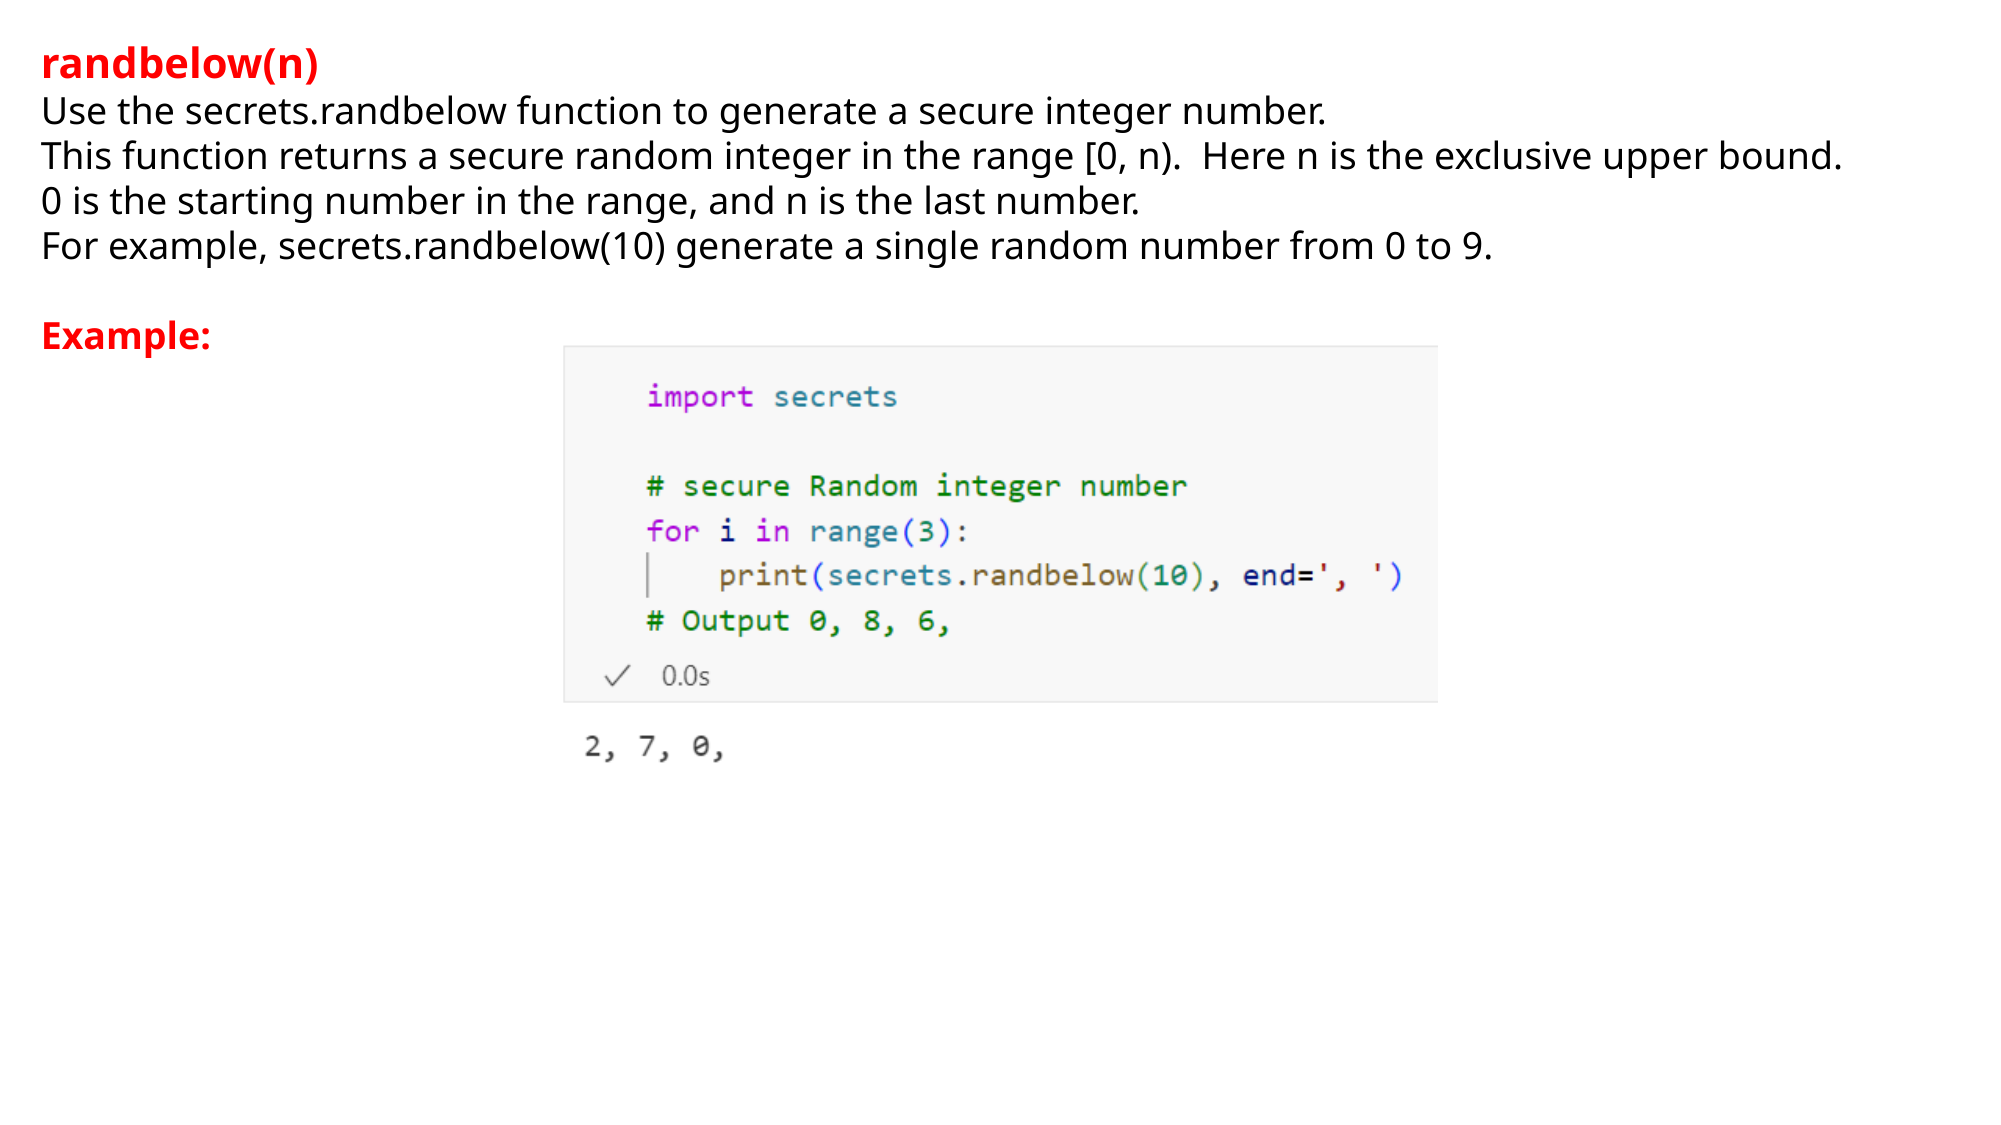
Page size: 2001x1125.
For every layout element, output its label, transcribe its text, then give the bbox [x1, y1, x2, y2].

text_box randbelow(n) Use the secrets.randbelow function to generate a secure integer number. This function returns a secure random integer in the range [0, n). Here n is the exclusive upper bound. 0 is the starting number in the range, and n is the last number. For example, secrets.randbelow(10) generate a single random number from 0 to 9. Example: [26, 29, 1940, 365]
picture [561, 338, 1438, 787]
